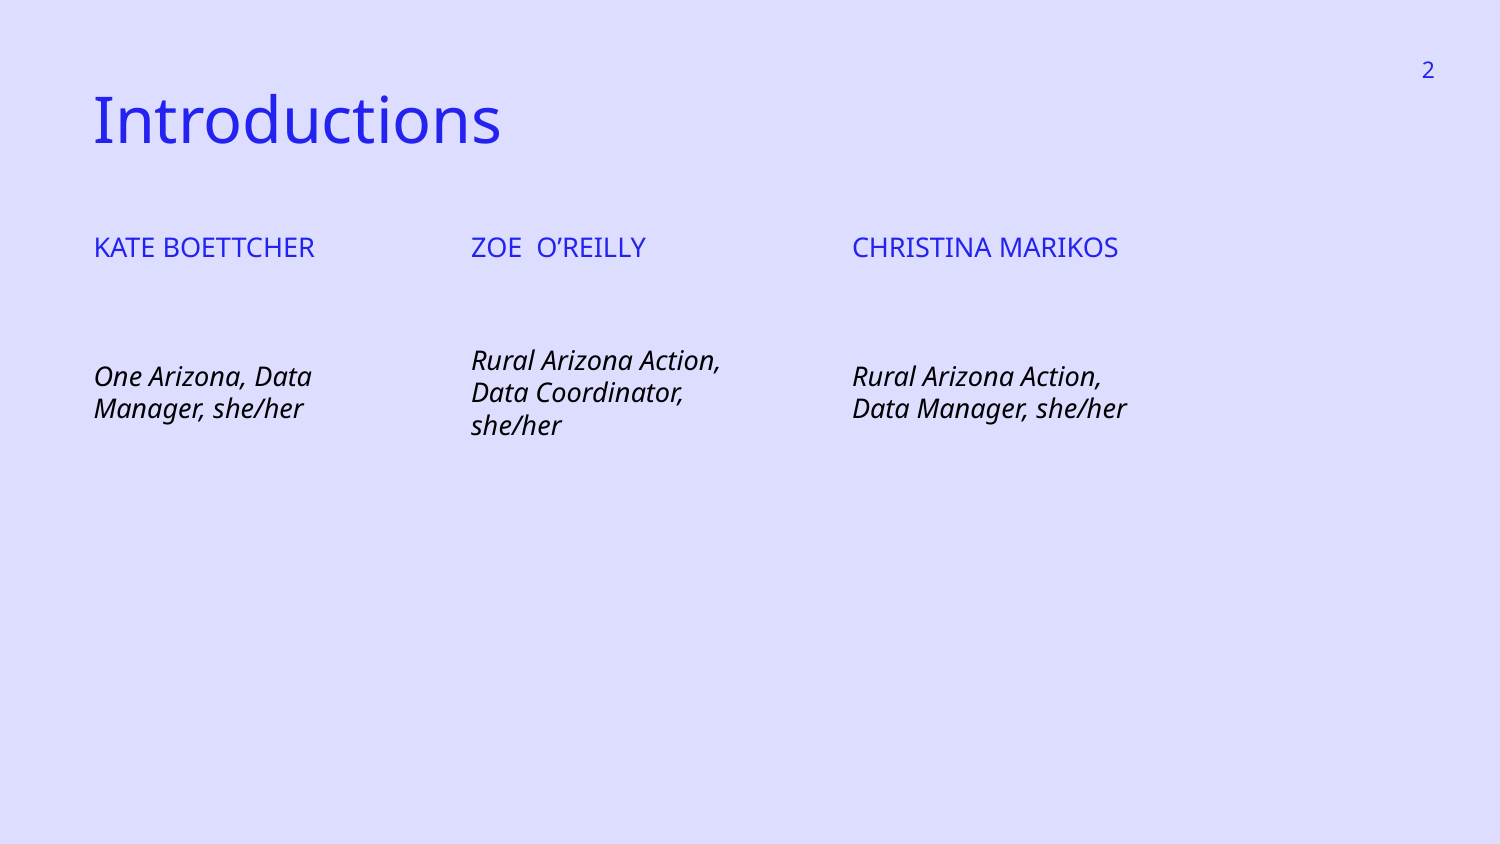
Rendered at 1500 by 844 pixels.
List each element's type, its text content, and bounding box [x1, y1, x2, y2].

list CHRISTINA MARIKOS [837, 215, 1152, 330]
list Rural Arizona Action, Data Manager, she/her [837, 335, 1152, 449]
list One Arizona, Data Manager, she/her [78, 335, 394, 449]
list ZOE O’REILLY [456, 215, 771, 330]
list Introductions [78, 63, 583, 233]
list KATE BOETTCHER [78, 215, 394, 330]
slide_number ‹#› [1392, 41, 1450, 71]
list Rural Arizona Action, Data Coordinator, she/her [456, 335, 771, 449]
